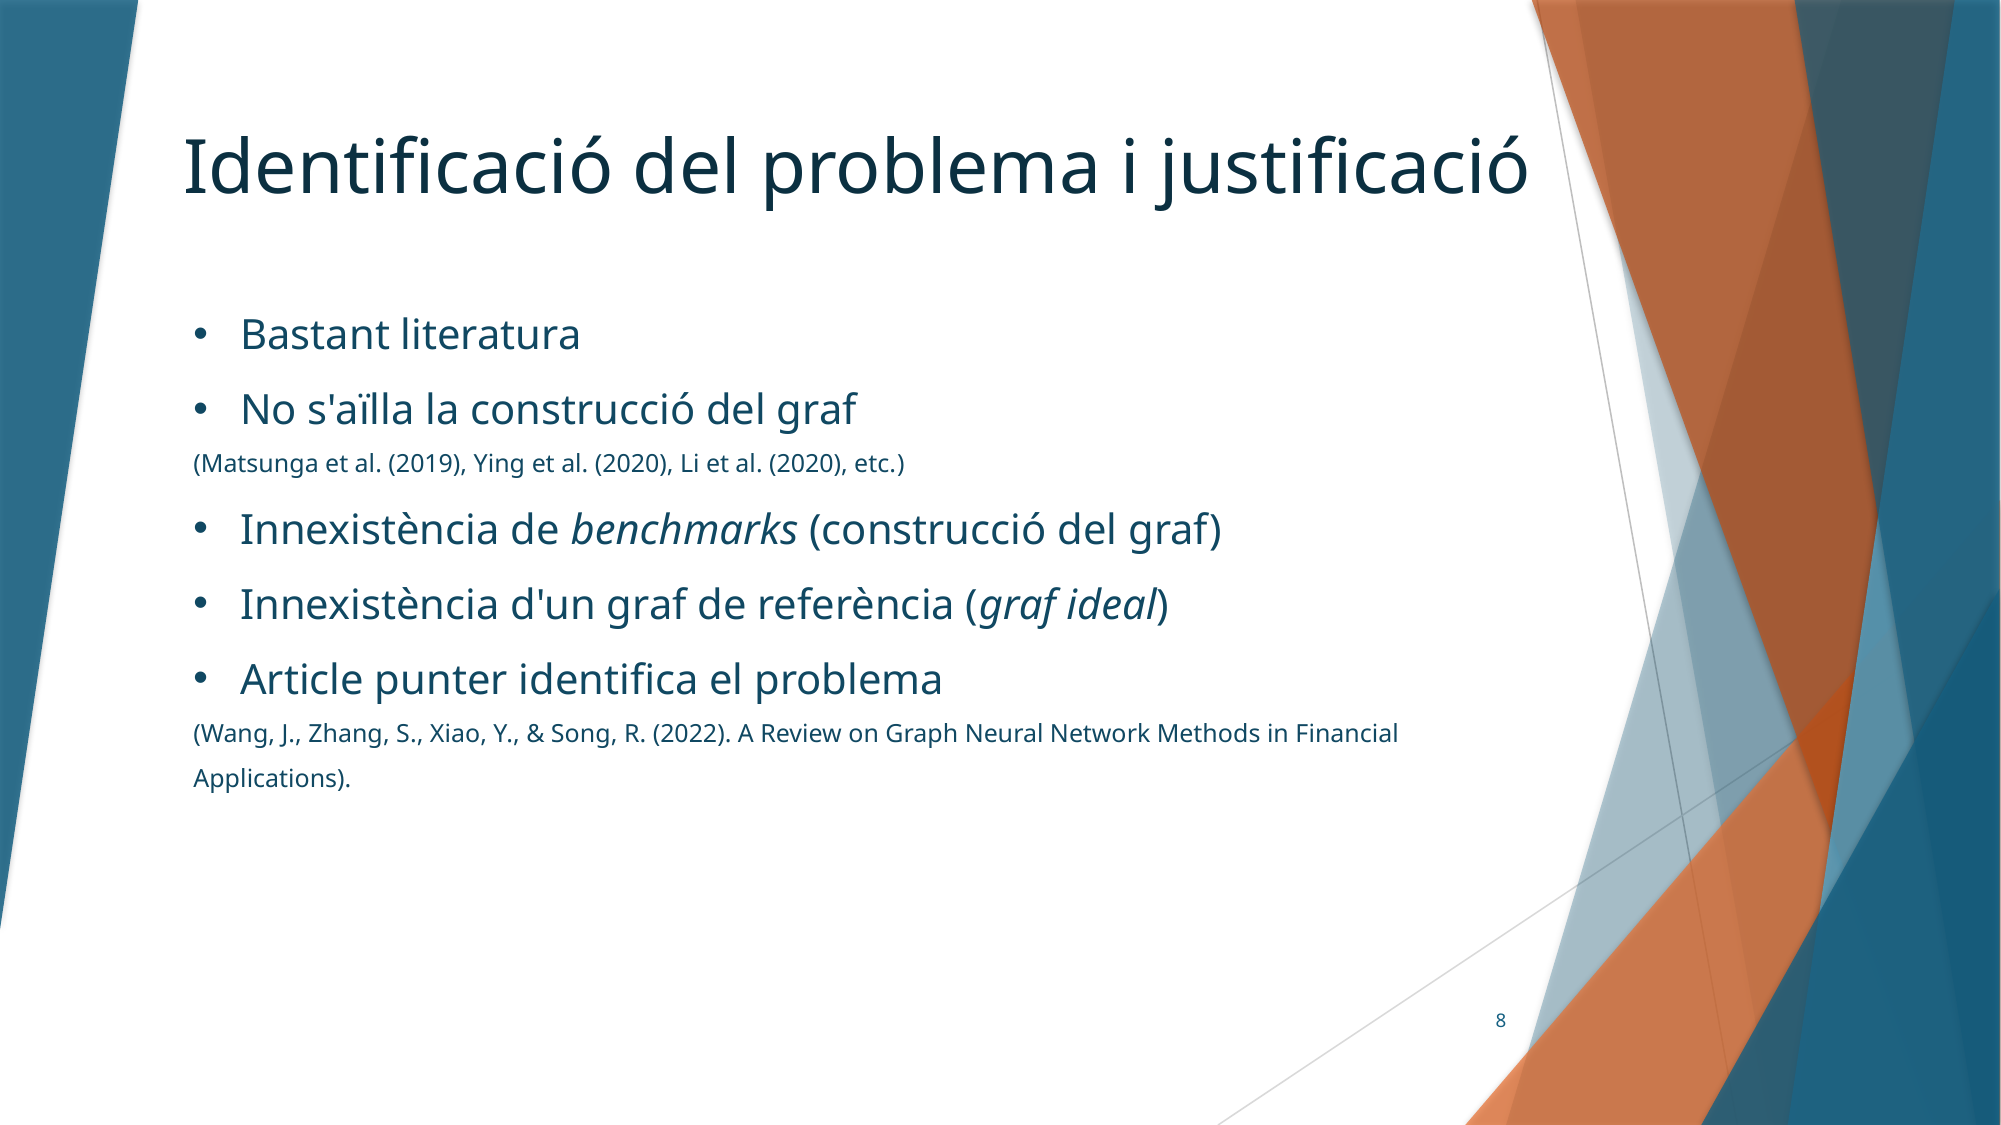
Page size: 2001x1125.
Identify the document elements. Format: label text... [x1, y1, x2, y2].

text_box Bastant literatura No s'aïlla la construcció del graf (Matsunga et al. (2019), Ying et al. (2020), Li et al. (2020), etc.) Innexistència de benchmarks (construcció del graf) Innexistència d'un graf de referència (graf ideal) Article punter identifica el problema (Wang, J., Zhang, S., Xiao, Y., & Song, R. (2022). A Review on Graph Neural Network Methods in Financial Applications). [178, 275, 1544, 800]
slide_number 8 [1409, 991, 1522, 1051]
text_box Identificació del problema i justificació [168, 111, 1554, 217]
